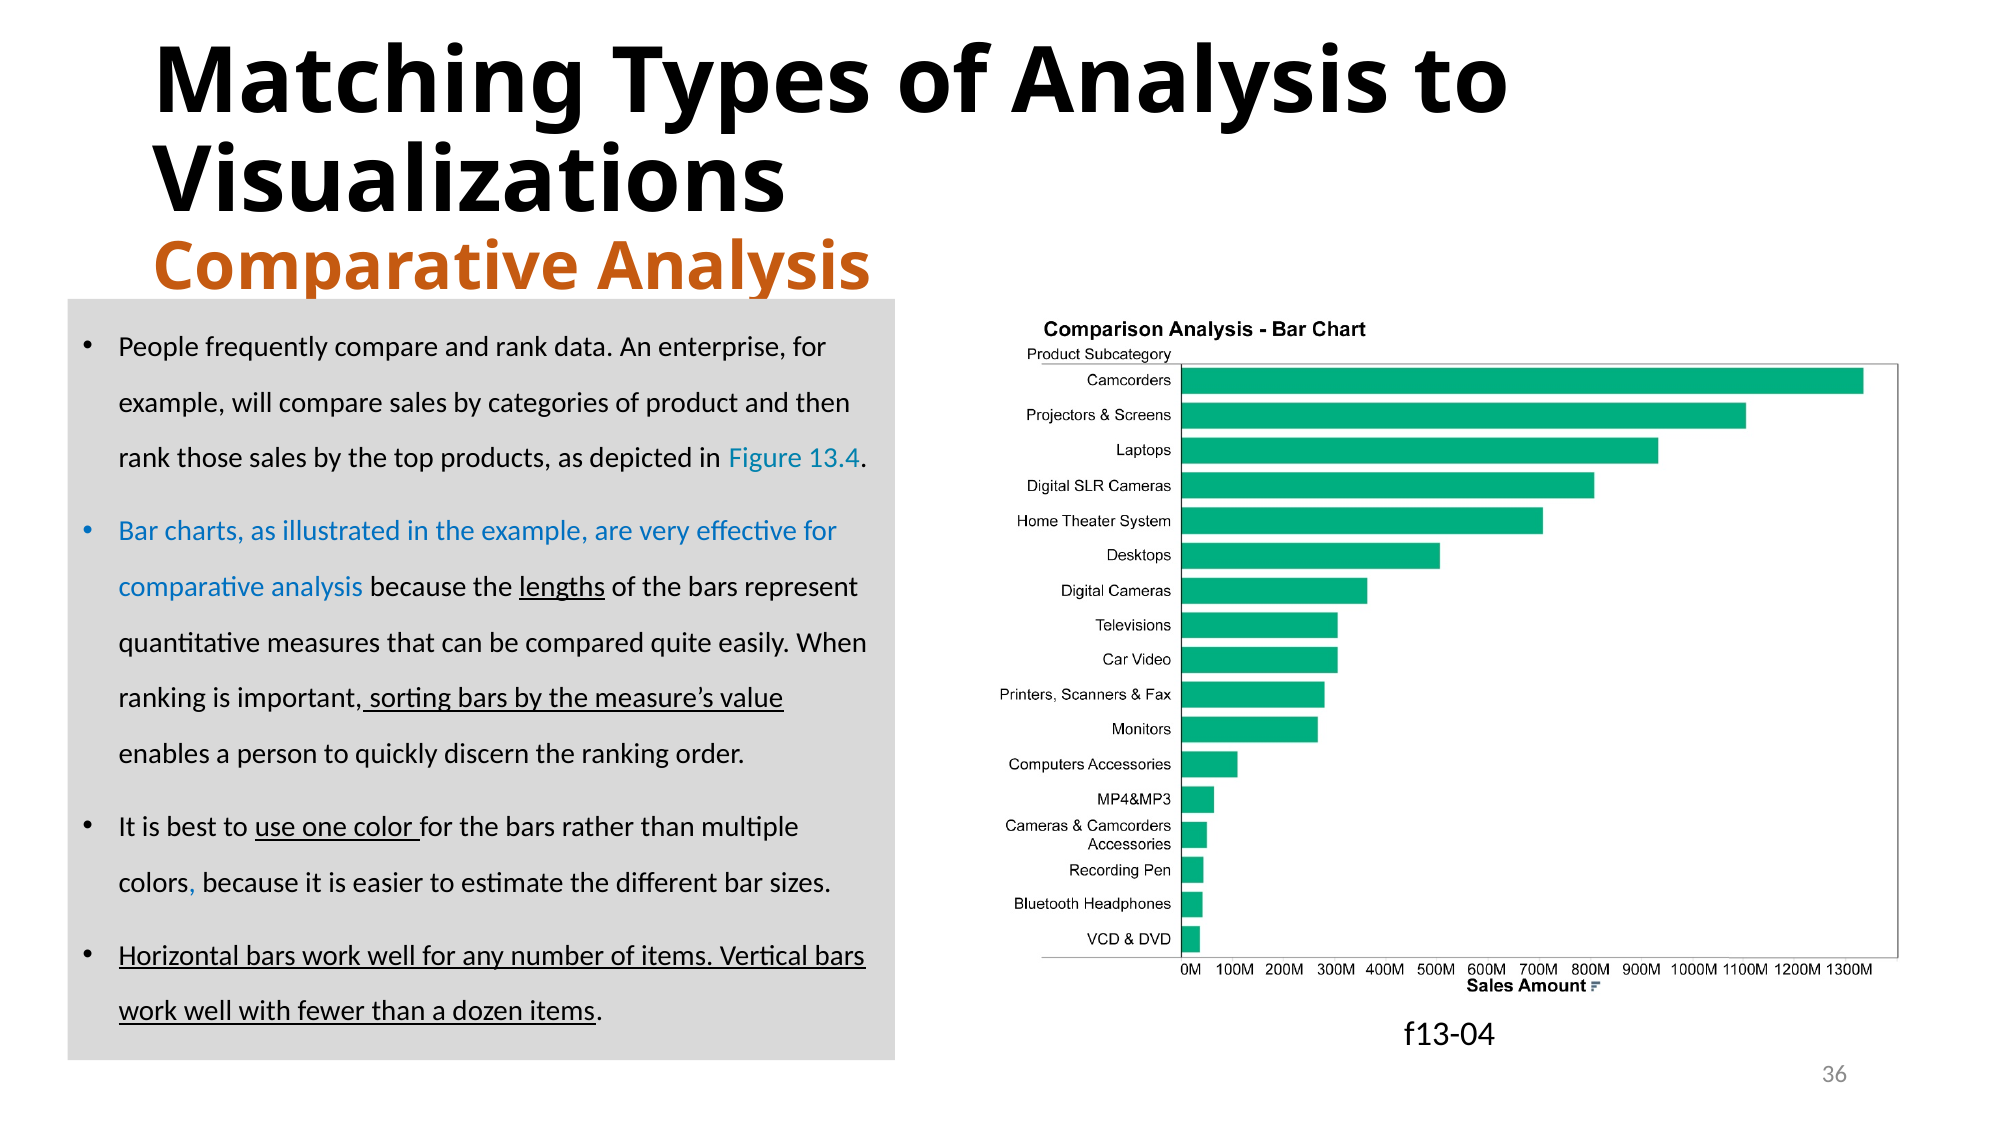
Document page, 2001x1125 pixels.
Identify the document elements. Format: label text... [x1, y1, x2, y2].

list People frequently compare and rank data. An enterprise, for example, will compare sales by categories of product and then rank those sales by the top products, as depicted in Figure 13.4. Bar charts, as illustrated in the example, are very effective for comparative analysis because the lengths of the bars represent quantitative measures that can be compared quite easily. When ranking is important, sorting bars by the measure’s value enables a person to quickly discern the ranking order. It is best to use one color for the bars rather than multiple colors, because it is easier to estimate the different bar sizes. Horizontal bars work well for any number of items. Vertical bars work well with fewer than a dozen items. [67, 298, 895, 1061]
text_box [999, 318, 1900, 1061]
slide_number 36 [1412, 1061, 1863, 1103]
title Matching Types of Analysis to Visualizations Comparative Analysis [137, 59, 1863, 278]
